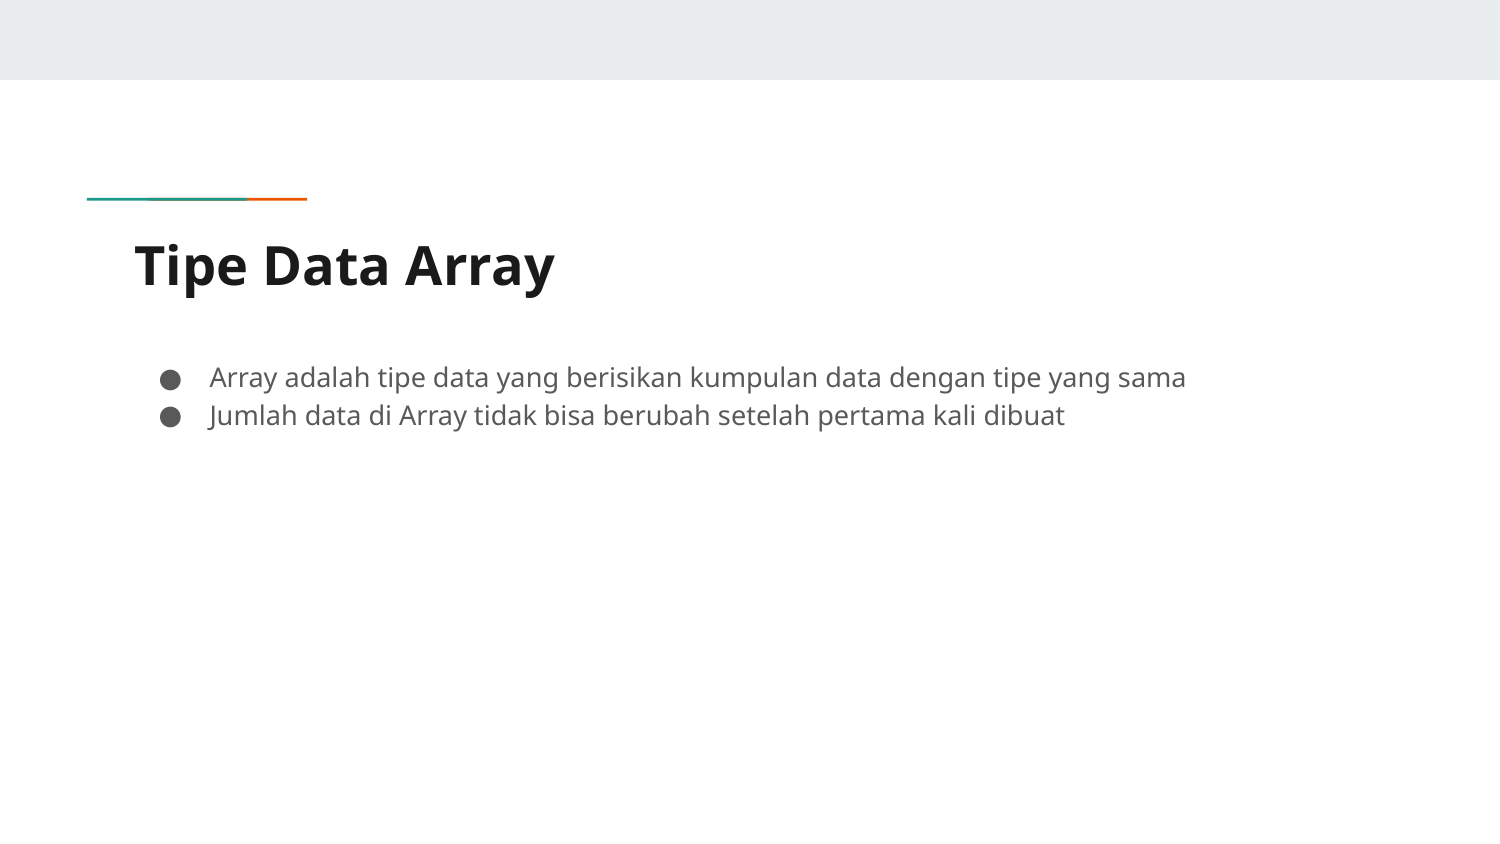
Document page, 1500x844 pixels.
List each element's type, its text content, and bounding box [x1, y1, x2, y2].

list Array adalah tipe data yang berisikan kumpulan data dengan tipe yang sama Jumlah data di Array tidak bisa berubah setelah pertama kali dibuat [119, 341, 1381, 712]
title Tipe Data Array [119, 216, 1381, 305]
